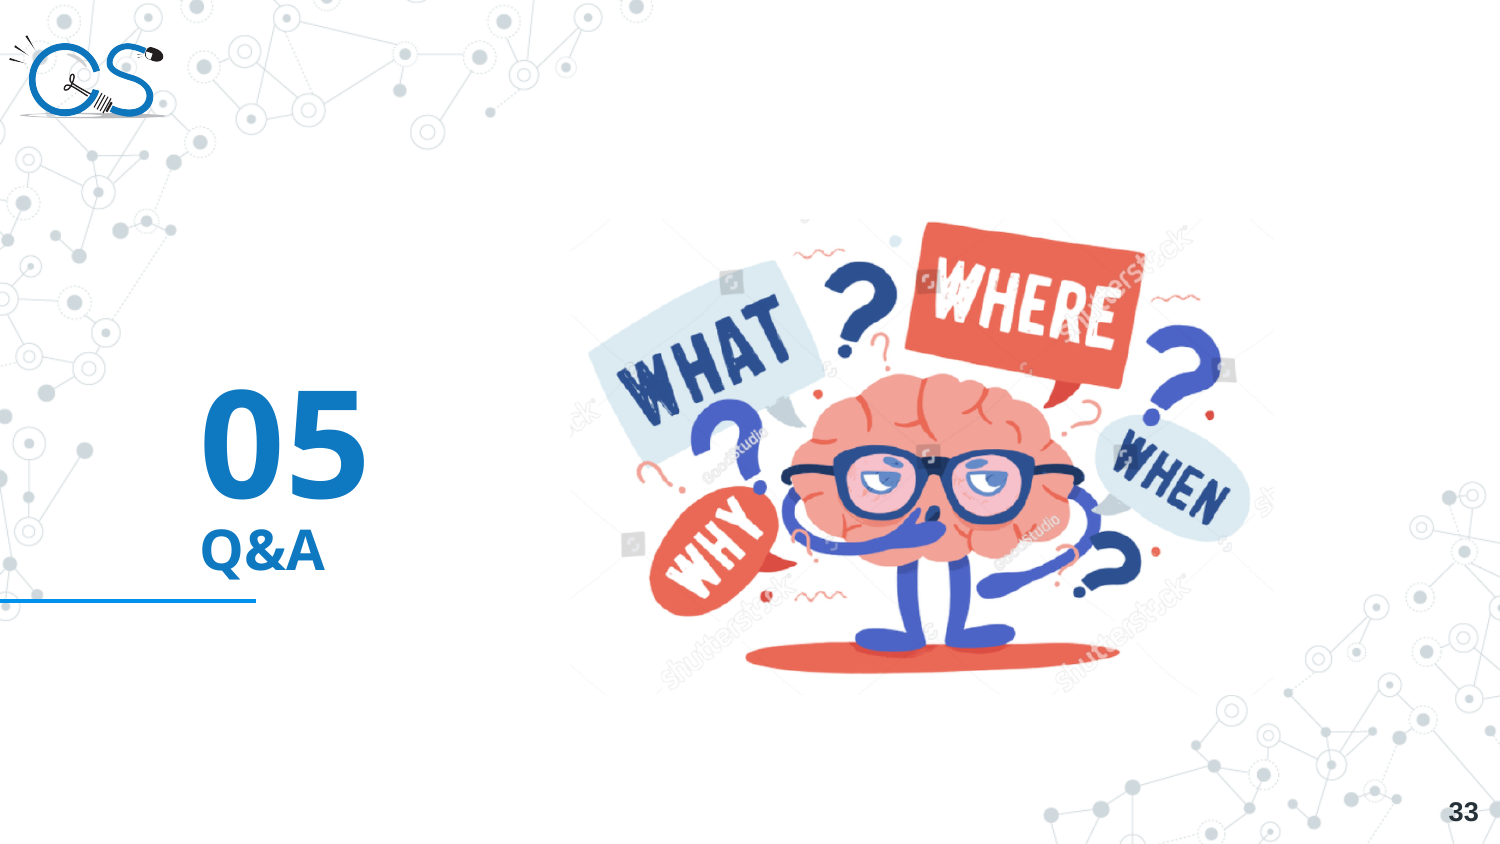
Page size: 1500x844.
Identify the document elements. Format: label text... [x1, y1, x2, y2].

text_box 05 [188, 392, 565, 485]
title Q&A [188, 485, 565, 611]
slide_number ‹#› [1403, 779, 1494, 844]
picture [0, 0, 1500, 844]
